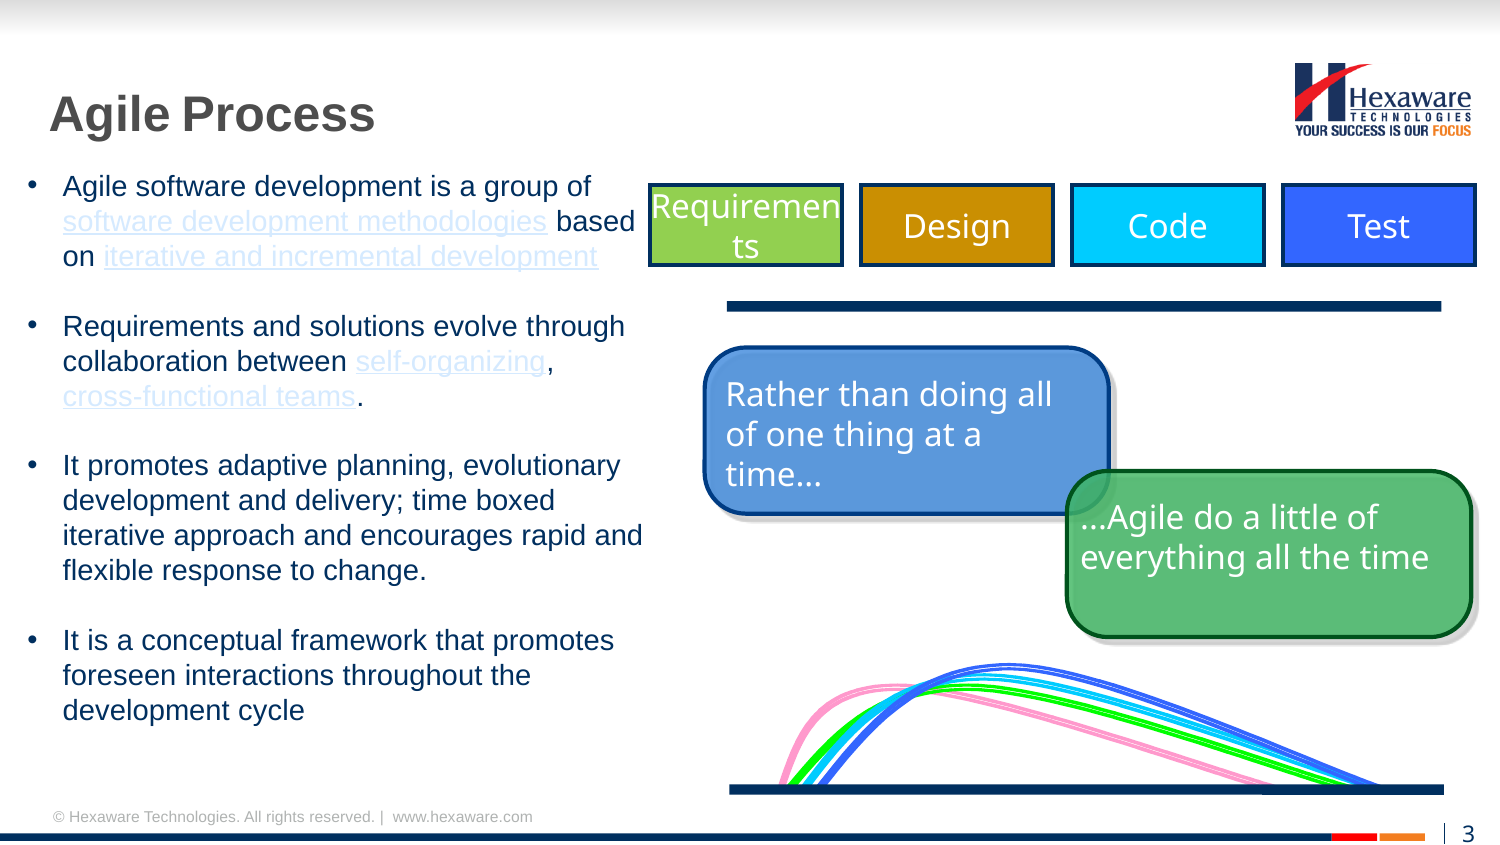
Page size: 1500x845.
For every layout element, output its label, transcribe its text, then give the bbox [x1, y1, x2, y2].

picture [1295, 63, 1471, 136]
text_box Agile software development is a group of software development methodologies based on iterative and incremental development Requirements and solutions evolve through collaboration between self-organizing, cross-functional teams. It promotes adaptive planning, evolutionary development and delivery; time boxed iterative approach and encourages rapid and flexible response to change. It is a conceptual framework that promotes foreseen interactions throughout the development cycle [12, 159, 663, 734]
title Agile Process [37, 73, 1125, 149]
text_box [649, 184, 1476, 798]
